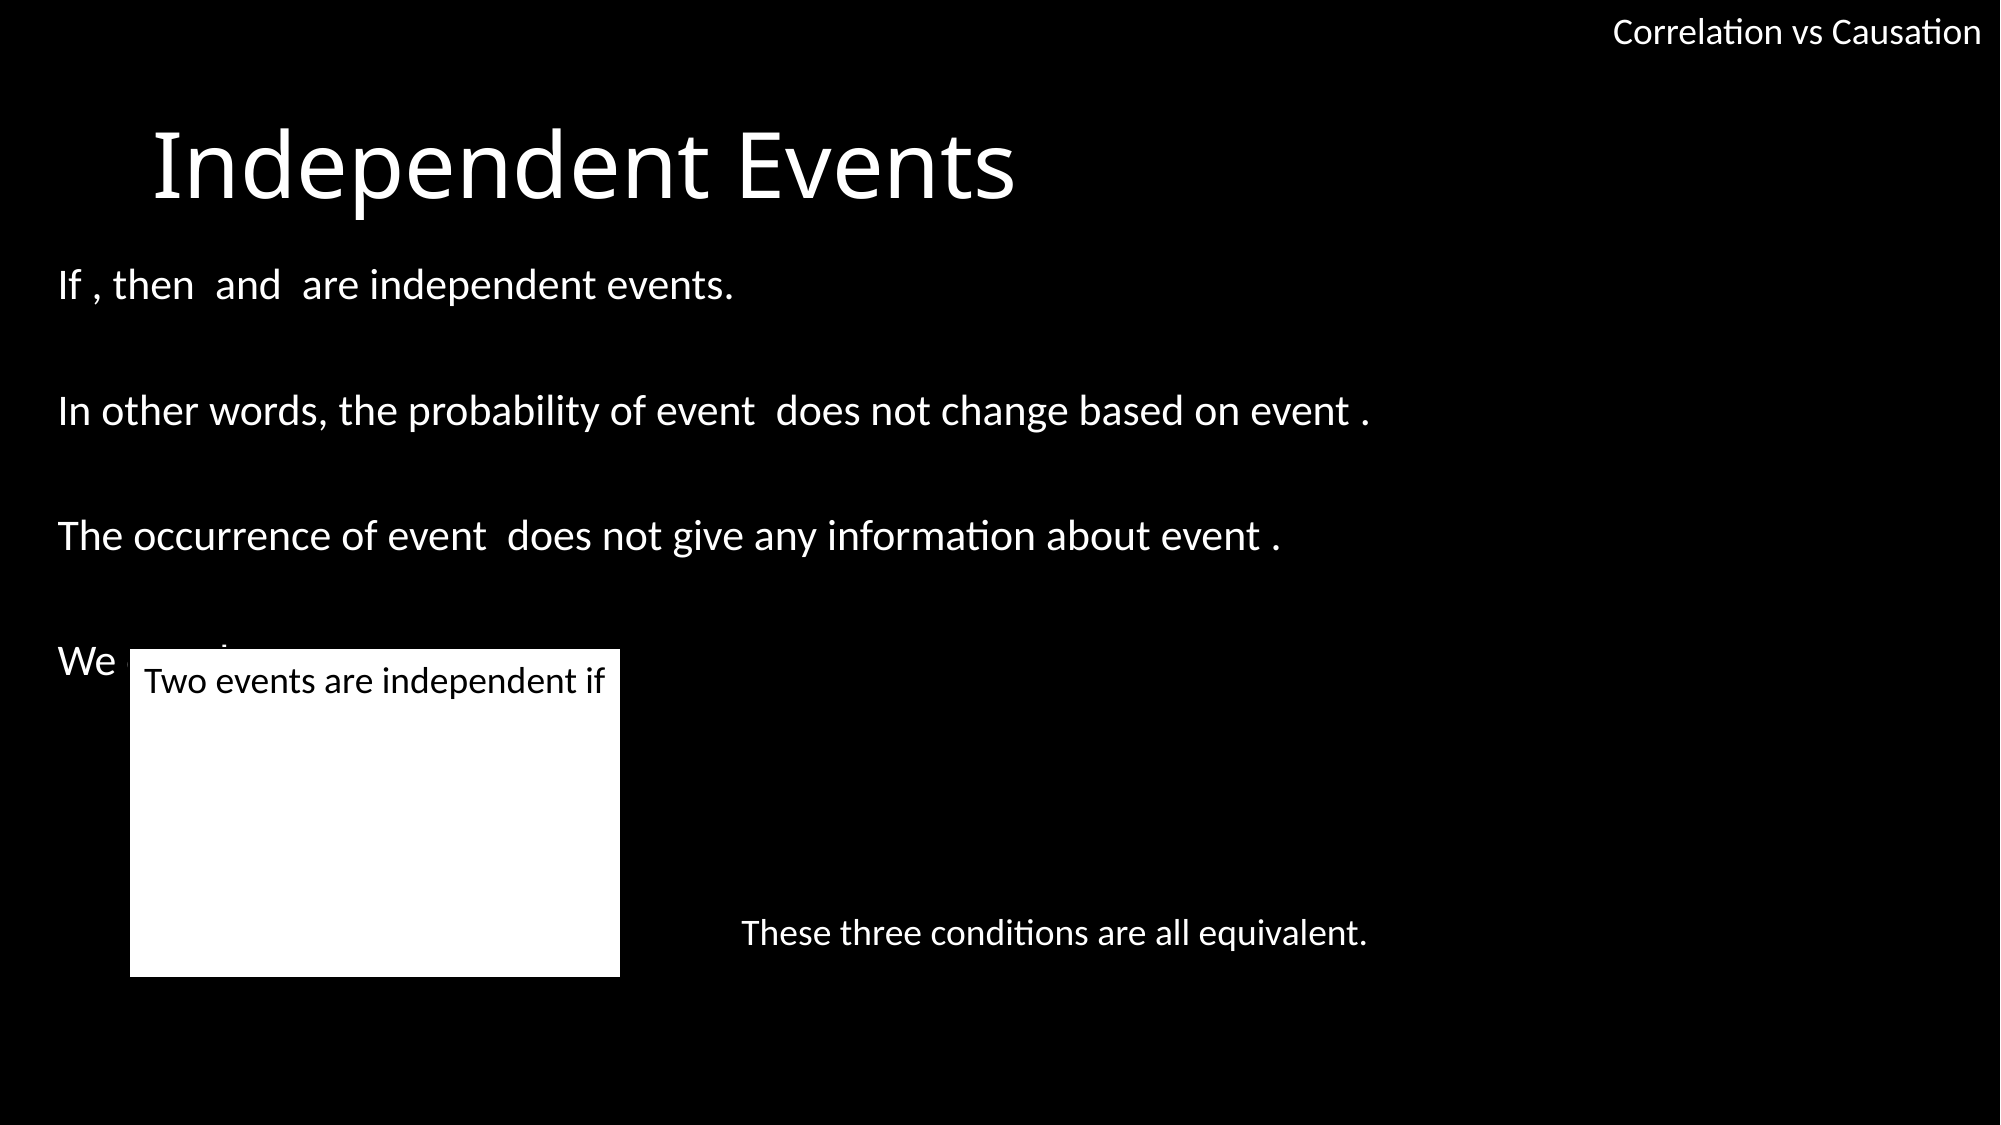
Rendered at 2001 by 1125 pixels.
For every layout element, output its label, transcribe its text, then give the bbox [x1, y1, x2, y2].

text_box These three conditions are all equivalent. [726, 900, 1385, 960]
text_box Correlation vs Causation [1598, 0, 1998, 59]
title Independent Events [137, 59, 1863, 278]
